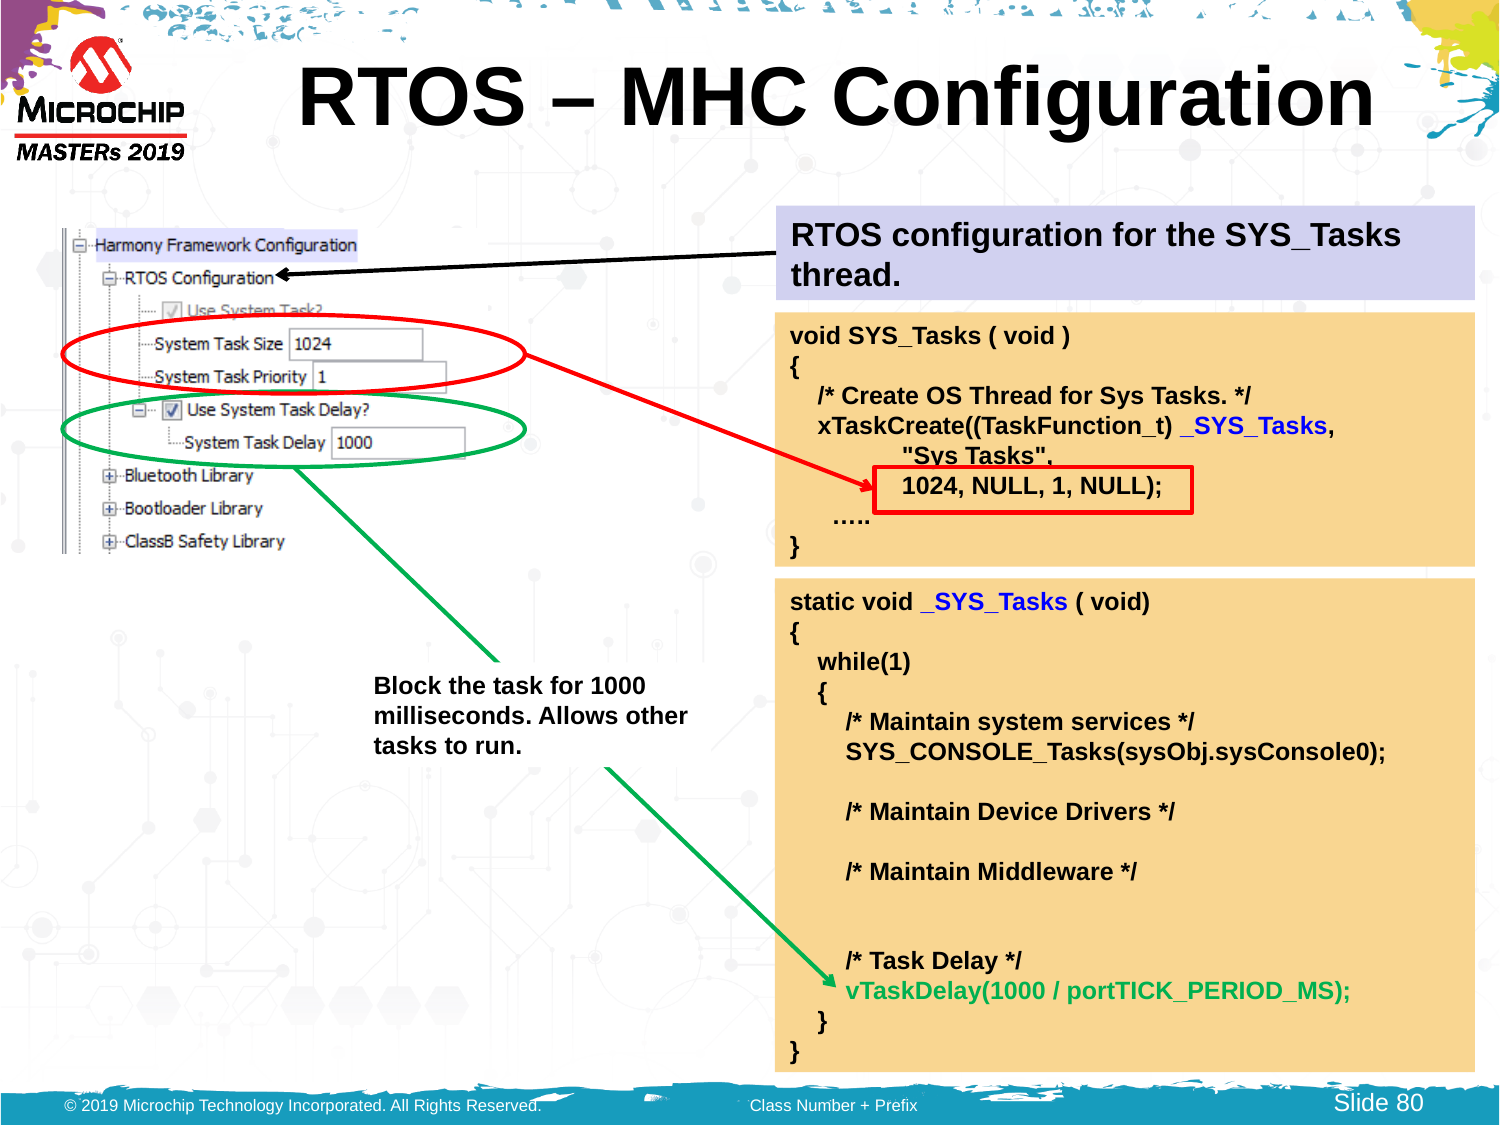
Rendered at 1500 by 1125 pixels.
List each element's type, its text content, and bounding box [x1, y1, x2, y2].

text_box void SYS_Tasks ( void ) { /* Create OS Thread for Sys Tasks. */ xTaskCreate((TaskFunction_t) _SYS_Tasks, "Sys Tasks", 1024, NULL, 1, NULL); ….. } [774, 312, 1475, 567]
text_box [524, 353, 875, 490]
text_box static void _SYS_Tasks ( void) { while(1) { /* Maintain system services */ SYS_CONSOLE_Tasks(sysObj.sysConsole0); /* Maintain Device Drivers */ /* Maintain Middleware */ /* Task Delay */ vTaskDelay(1000 / portTICK_PERIOD_MS); } } [774, 578, 1475, 1073]
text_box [293, 466, 837, 988]
text_box [874, 466, 1193, 513]
text_box [491, 409, 519, 449]
picture [0, 0, 1500, 1125]
text_box RTOS configuration for the SYS_Tasks thread. [776, 205, 1475, 301]
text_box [274, 253, 777, 276]
title RTOS – MHC Configuration [199, 49, 1476, 154]
text_box [491, 333, 525, 375]
